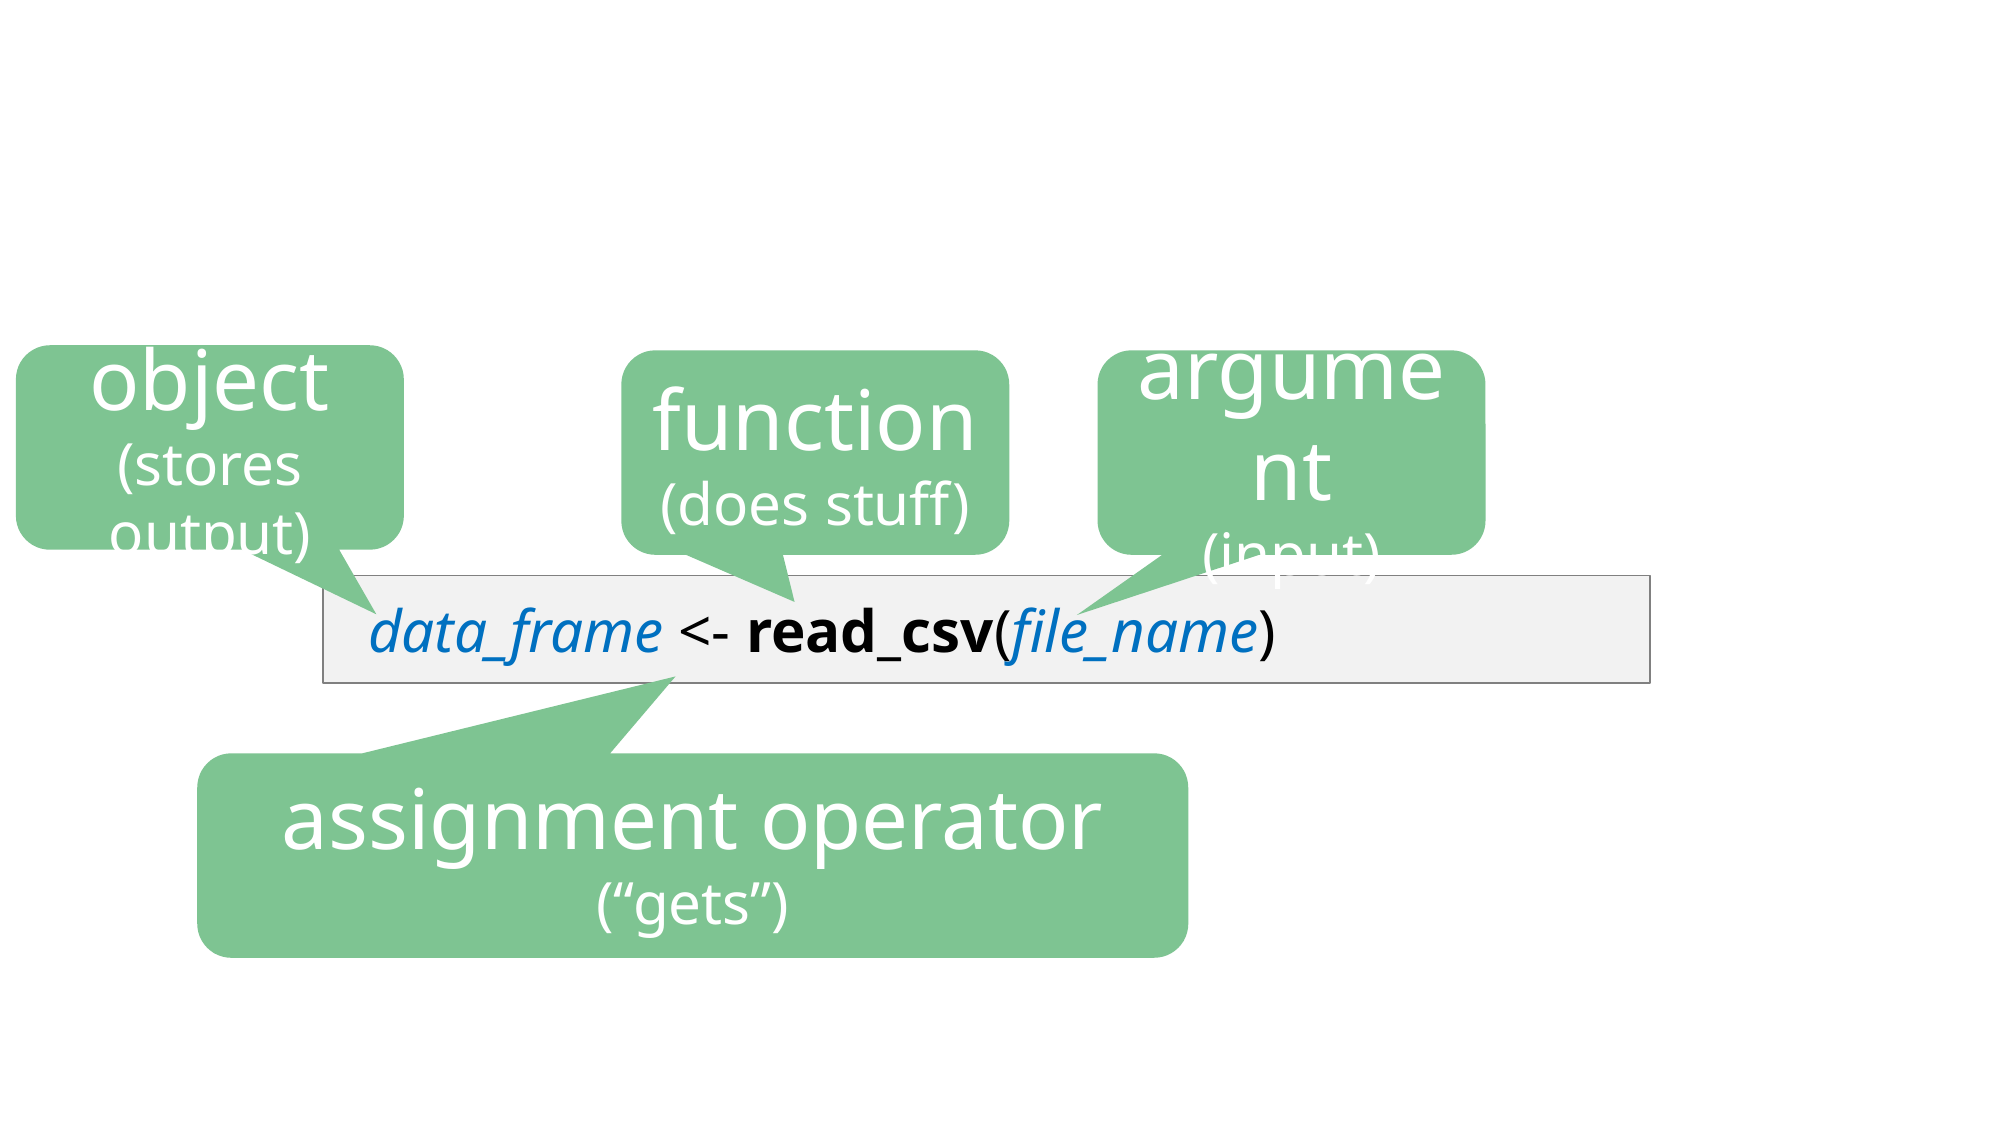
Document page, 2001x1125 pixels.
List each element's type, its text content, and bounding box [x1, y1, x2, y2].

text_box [322, 575, 1651, 684]
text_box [15, 302, 405, 591]
text_box assignment operator (“gets”) [197, 729, 1189, 974]
text_box [455, 691, 665, 729]
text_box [621, 312, 1010, 591]
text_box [1097, 312, 1486, 591]
